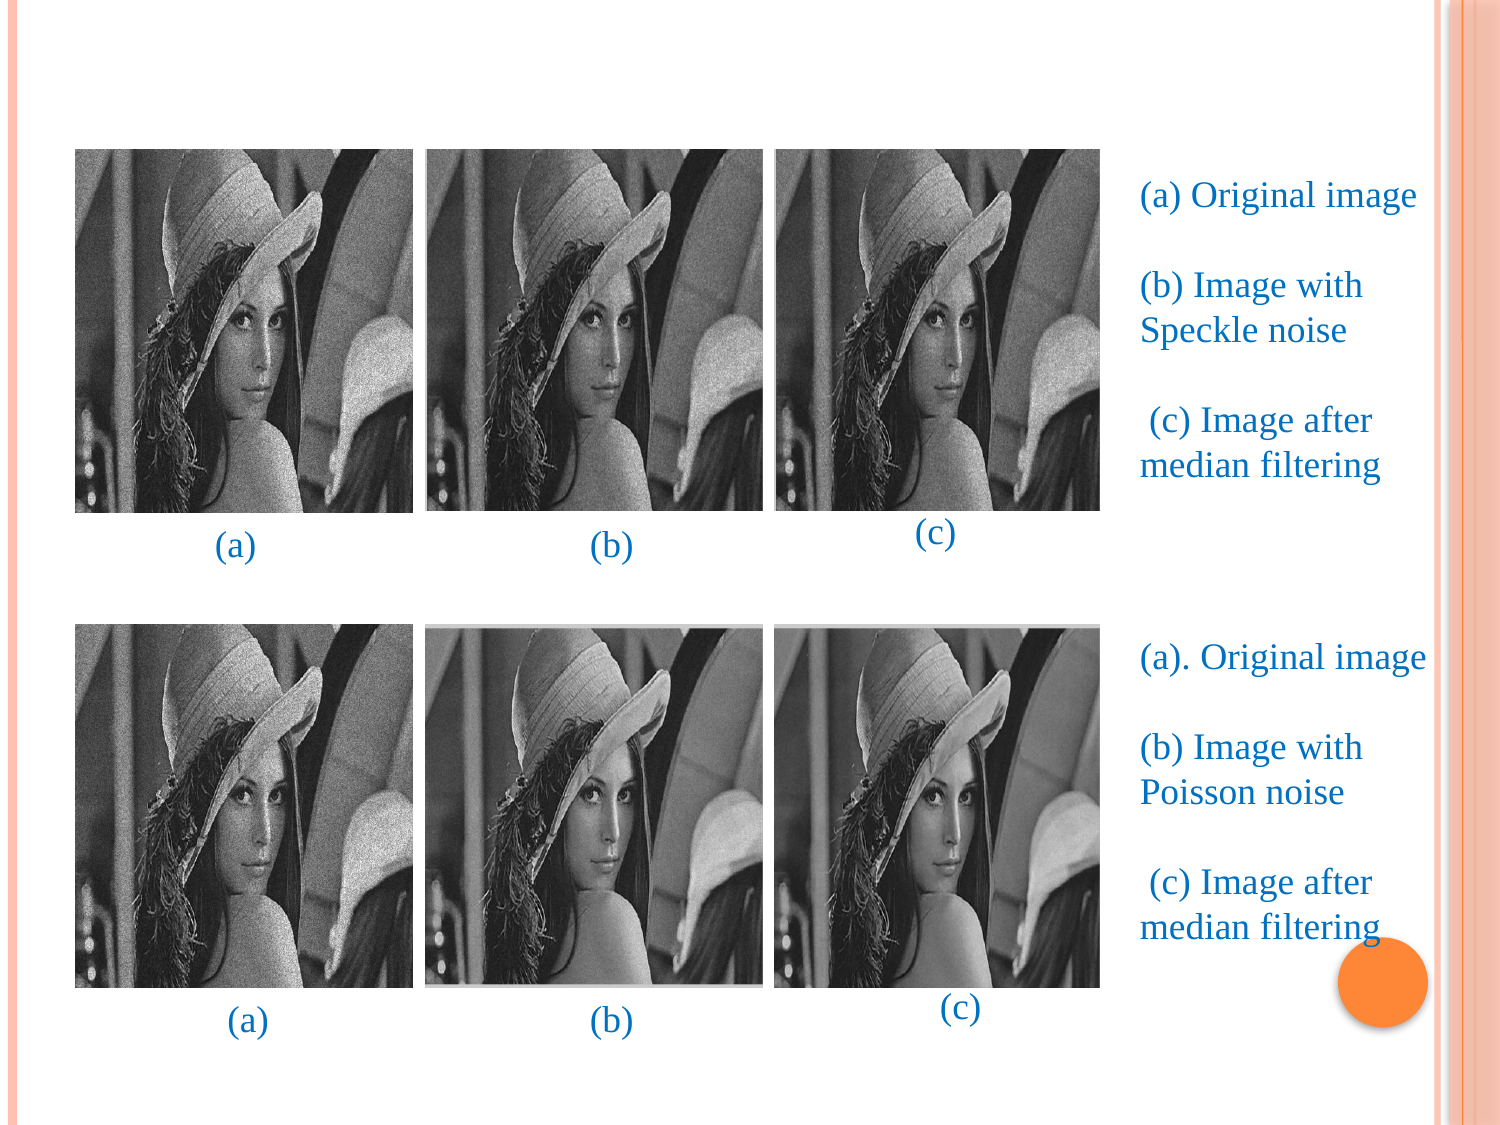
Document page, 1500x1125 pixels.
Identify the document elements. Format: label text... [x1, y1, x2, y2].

picture [424, 624, 763, 988]
picture [424, 149, 763, 512]
picture [774, 624, 1101, 988]
text_box (b) [575, 998, 662, 1048]
text_box (a) [212, 998, 325, 1093]
picture [774, 149, 1101, 512]
text_box (c) [900, 520, 973, 560]
text_box (a). Original image (b) Image with Poisson noise (c) Image after median filtering [1124, 624, 1500, 1000]
text_box (a) [200, 523, 298, 618]
text_box (b) [574, 520, 650, 618]
text_box (c) [924, 998, 998, 1035]
picture [74, 624, 413, 988]
picture [74, 149, 413, 513]
text_box (a) Original image (b) Image with Speckle noise (c) Image after median filtering [1124, 162, 1500, 538]
